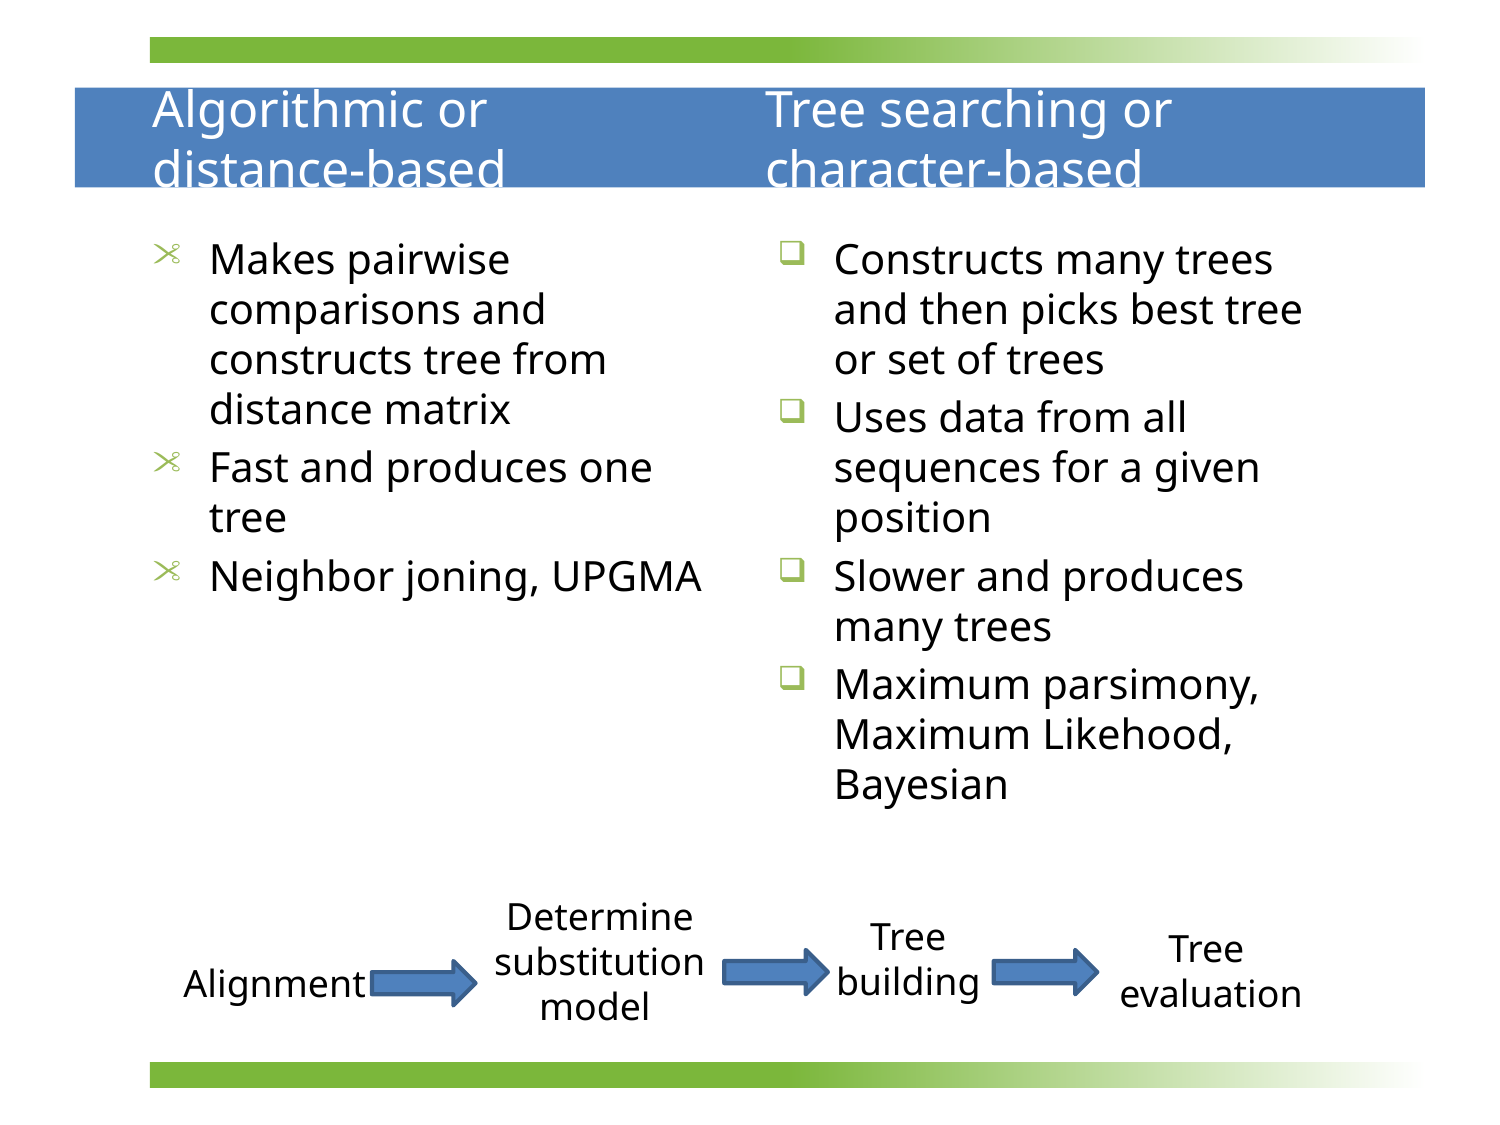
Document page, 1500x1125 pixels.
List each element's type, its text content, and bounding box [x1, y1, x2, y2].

title Algorithmic or distance-based [137, 87, 749, 188]
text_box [164, 885, 1388, 1038]
text_box Tree searching or character-based [749, 87, 1363, 188]
list Makes pairwise comparisons and constructs tree from distance matrix Fast and produces one tree Neighbor joning, UPGMA [137, 224, 750, 813]
list Constructs many trees and then picks best tree or set of trees Uses data from all sequences for a given position Slower and produces many trees Maximum parsimony, Maximum Likehood, Bayesian [762, 224, 1338, 838]
